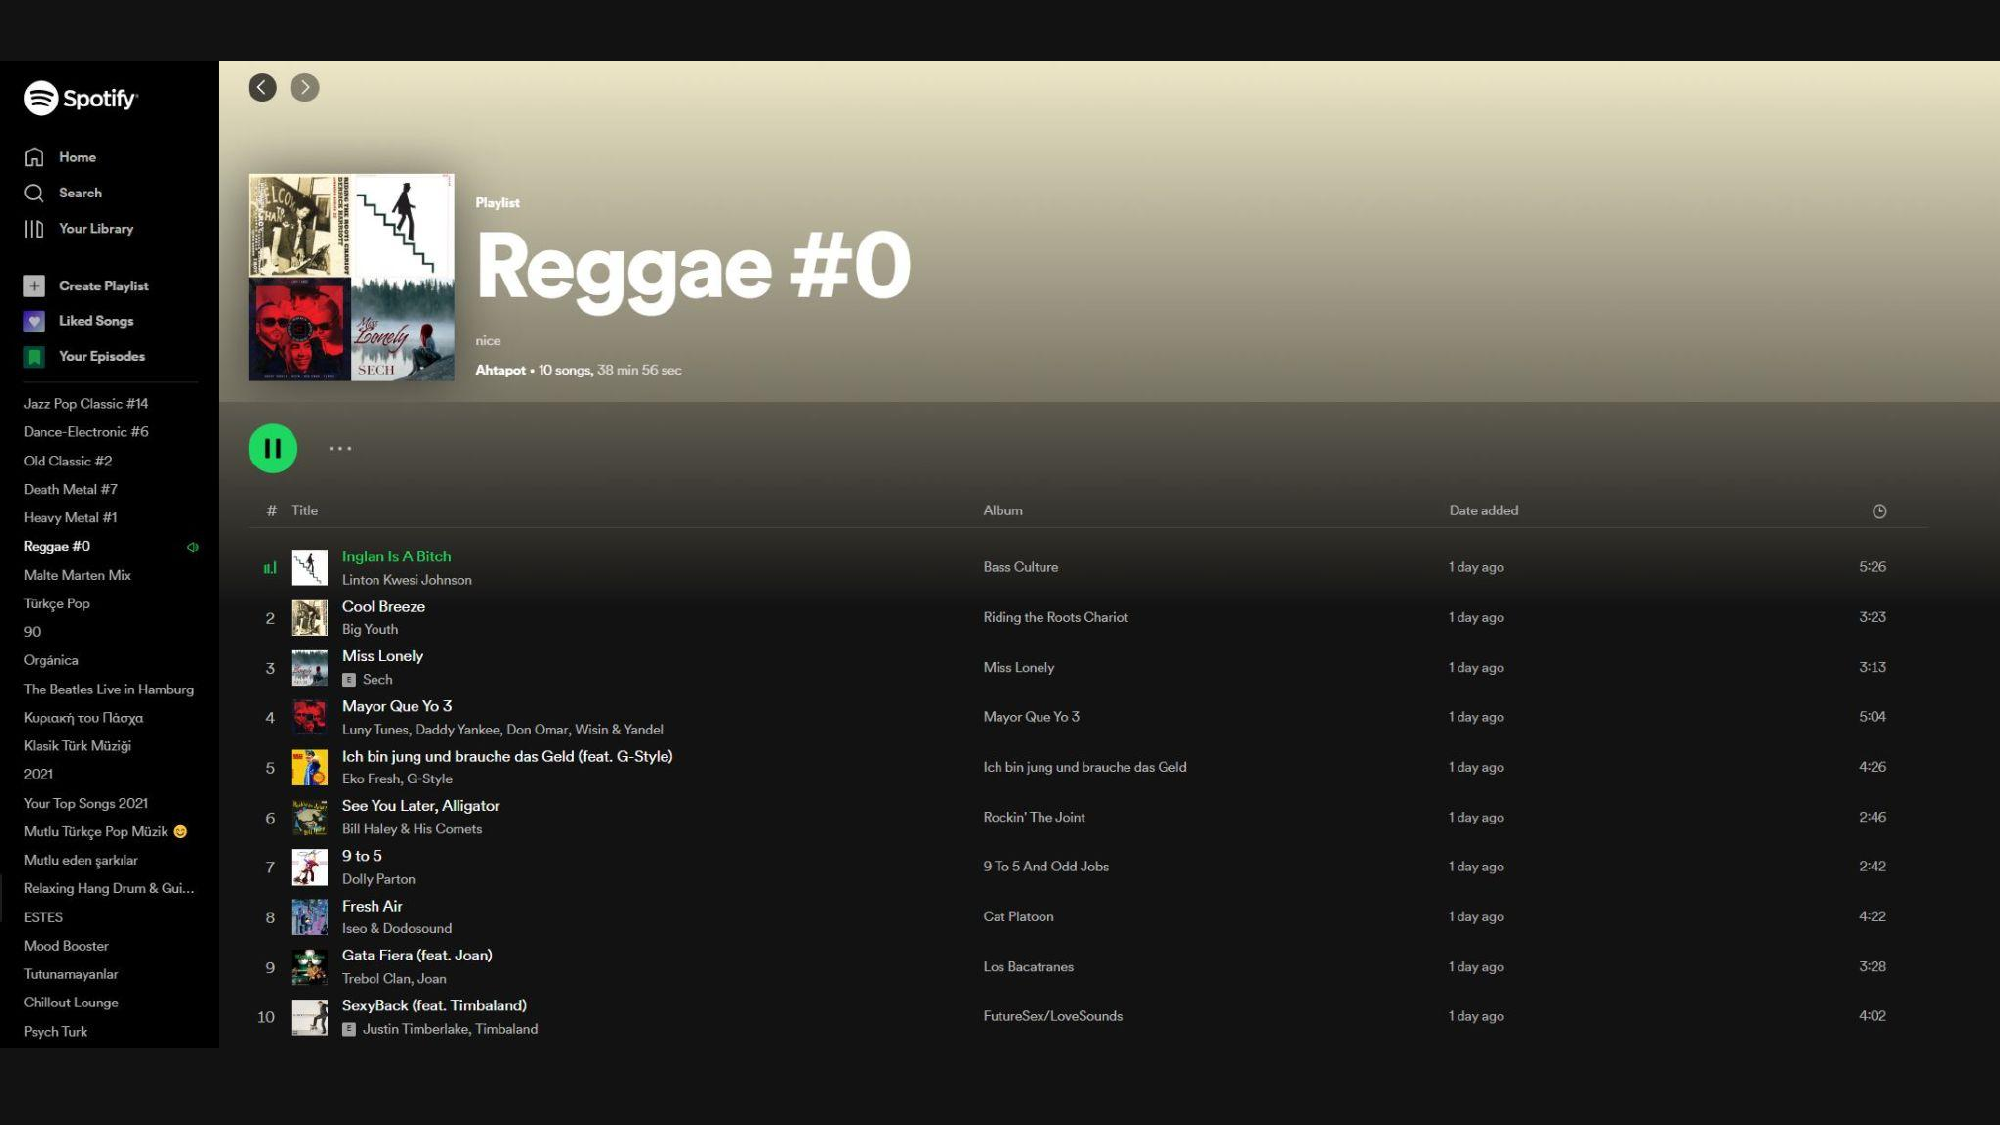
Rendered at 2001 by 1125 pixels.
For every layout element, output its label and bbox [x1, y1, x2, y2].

picture [0, 61, 2000, 1048]
